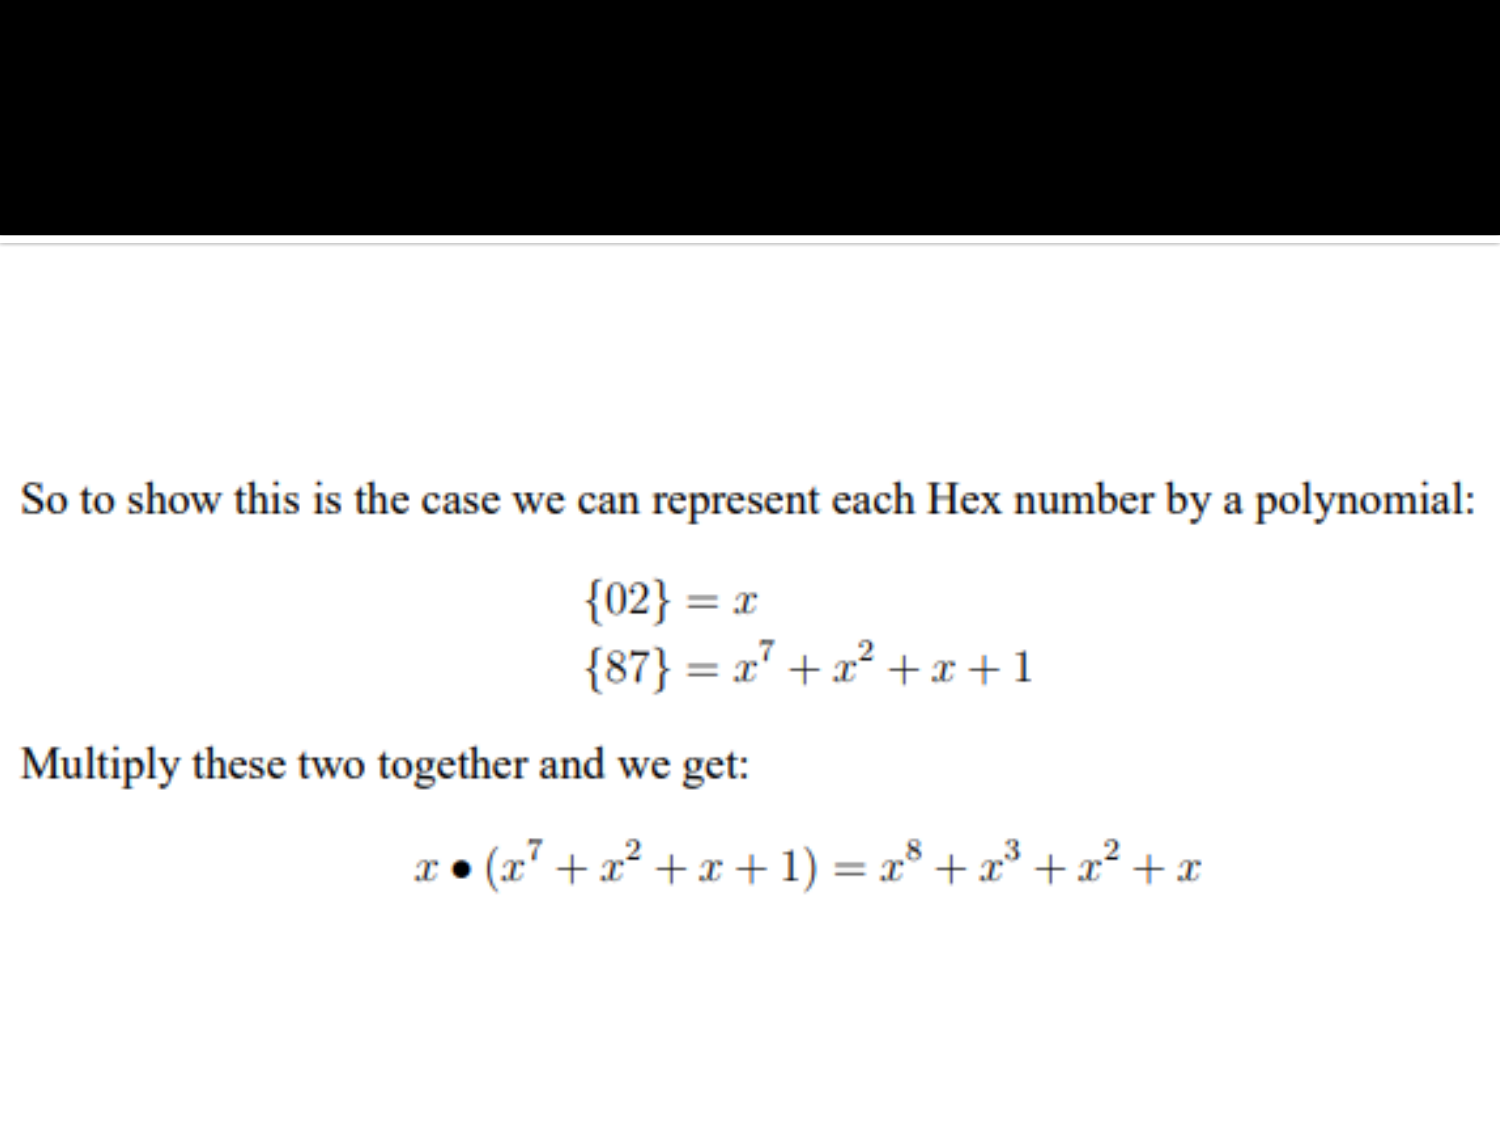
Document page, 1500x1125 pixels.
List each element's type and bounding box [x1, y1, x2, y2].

list [0, 449, 1500, 913]
